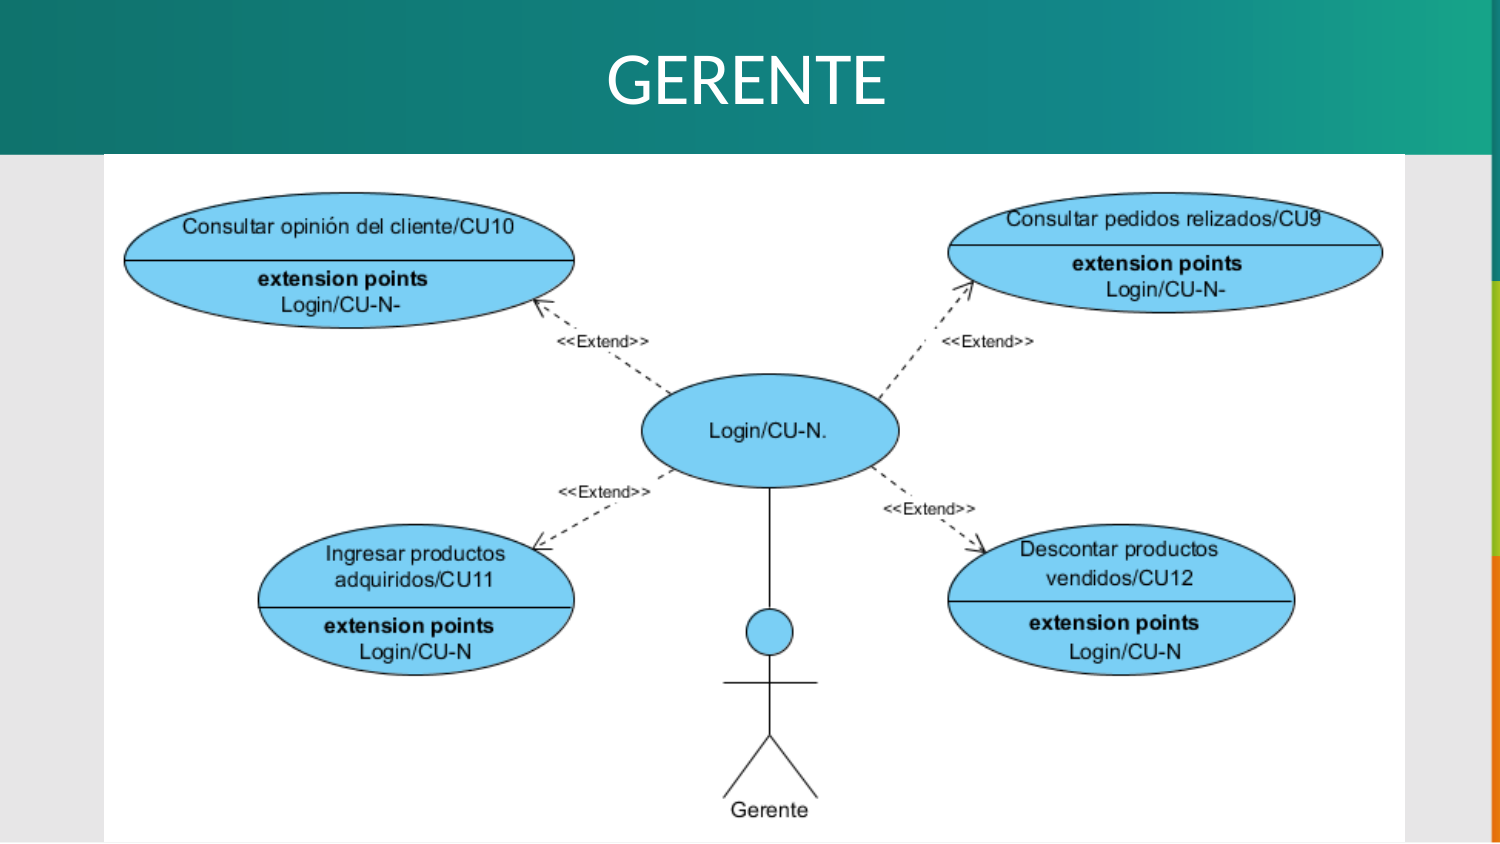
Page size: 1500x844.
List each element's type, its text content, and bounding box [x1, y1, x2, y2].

text_box GERENTE [589, 21, 920, 128]
picture [0, 0, 1500, 843]
